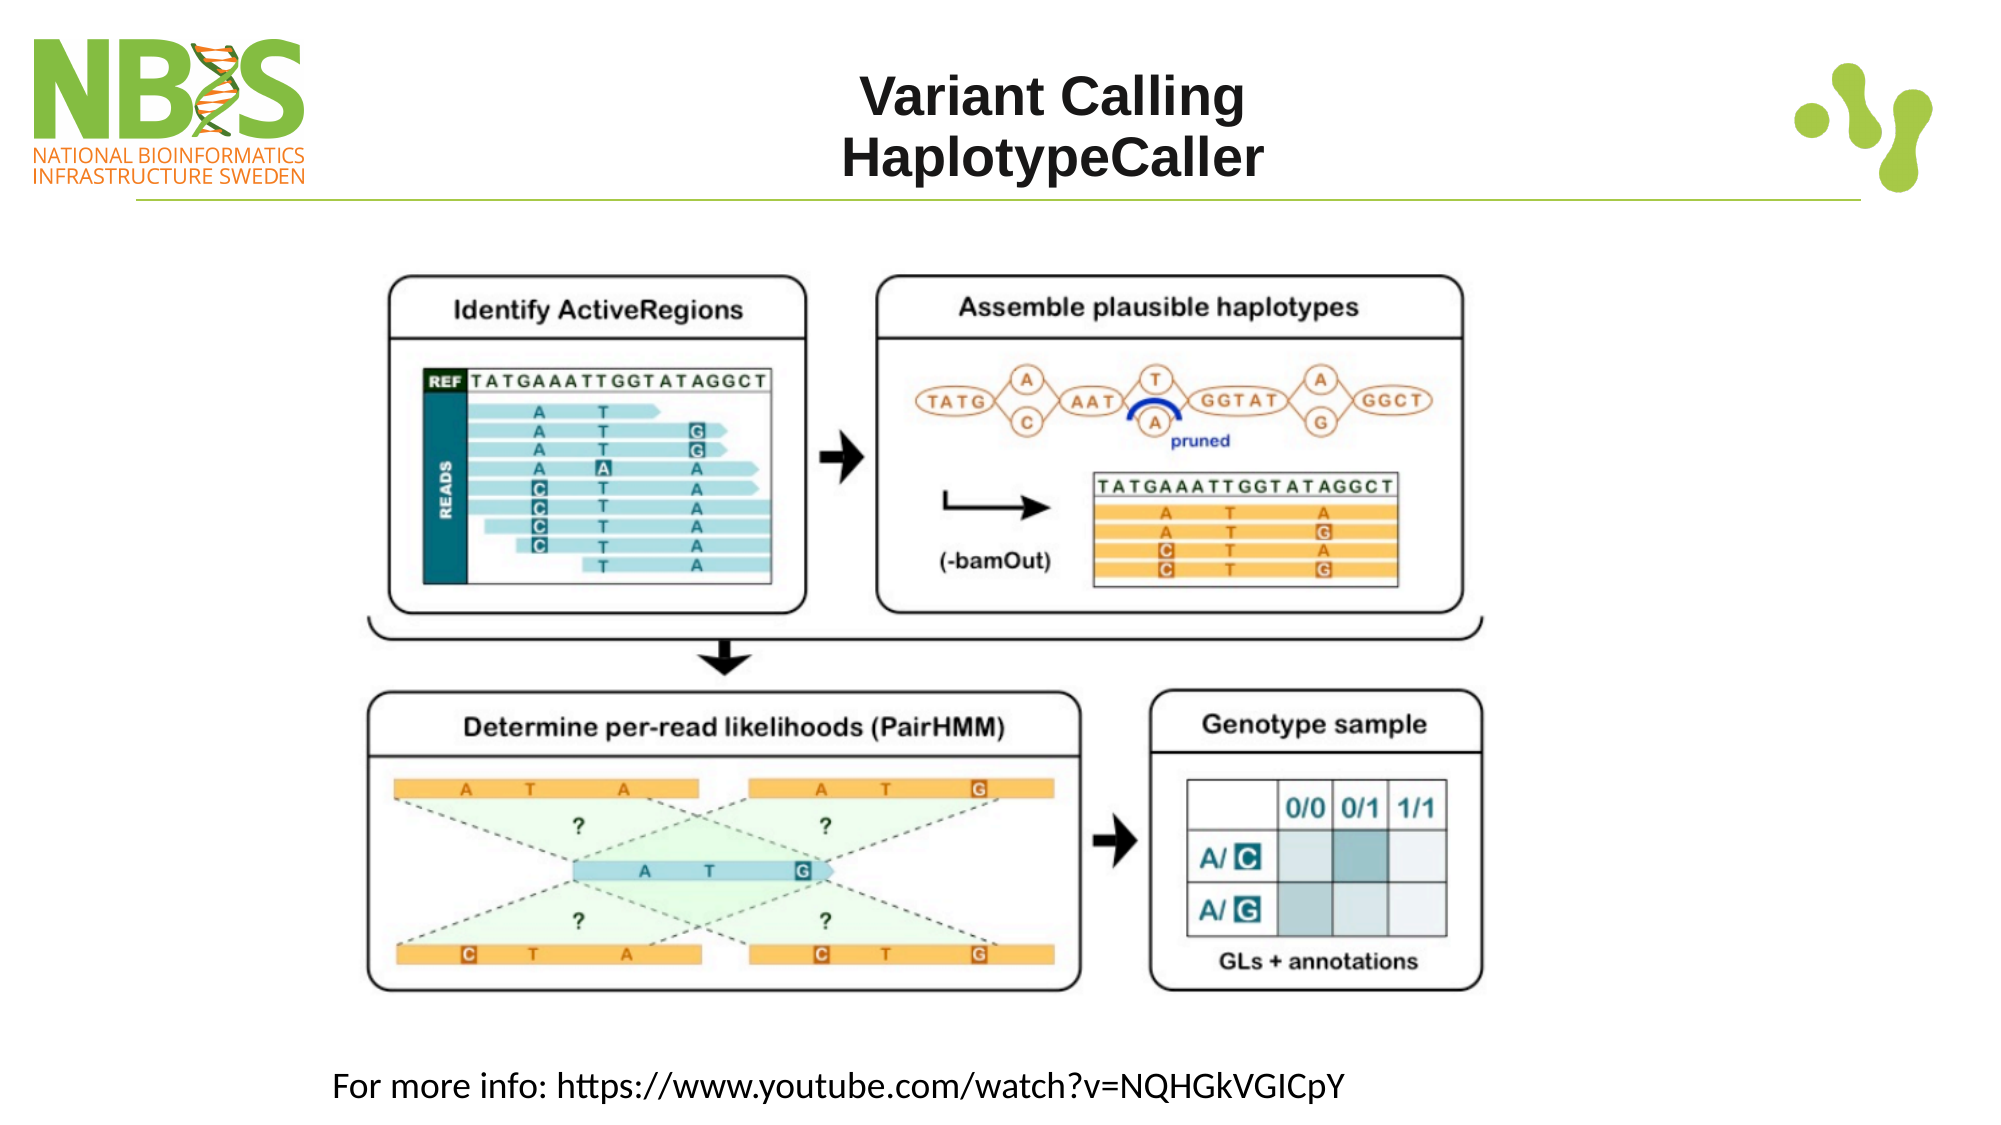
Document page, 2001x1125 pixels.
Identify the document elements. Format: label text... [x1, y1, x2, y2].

text_box For more info: https://www.youtube.com/watch?v=NQHGkVGICpY [317, 1054, 1361, 1114]
title Variant Calling HaplotypeCaller [404, 59, 1703, 197]
picture [34, 39, 304, 184]
picture [300, 254, 1547, 1030]
picture [1790, 59, 1935, 196]
